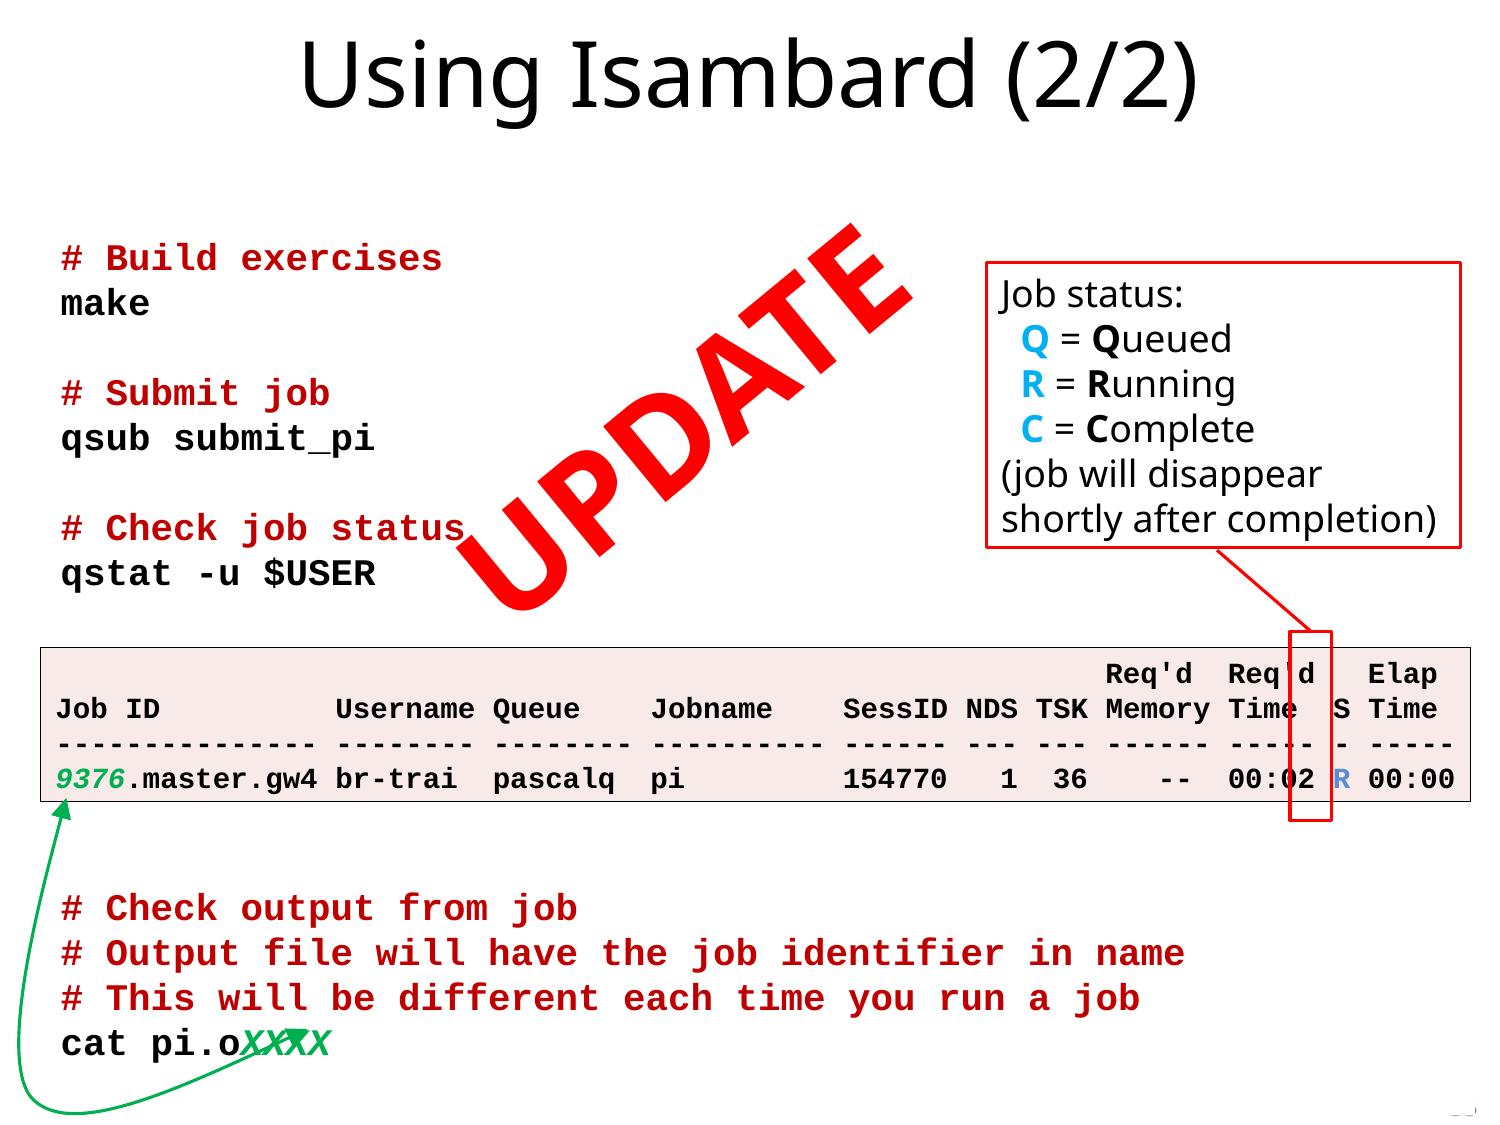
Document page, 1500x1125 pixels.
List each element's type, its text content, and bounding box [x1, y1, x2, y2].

slide_number 35 [1401, 1081, 1493, 1125]
title Using Isambard (2/2) [73, 0, 1424, 142]
text_box UPDATE [406, 172, 953, 668]
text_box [1216, 550, 1311, 632]
text_box [18, 797, 308, 1114]
text_box # Build exercises make # Submit job qsub submit_pi # Check job status qstat -u $USER # Check output from job # Output file will have the job identifier in name # This will be different each time you run a job cat pi.oXXXX [45, 180, 1475, 1116]
text_box [1289, 631, 1332, 821]
text_box Job status: Q = Queued R = Running C = Complete (job will disappear shortly after completion) [986, 262, 1461, 548]
text_box Req'd Req'd Elap Job ID Username Queue Jobname SessID NDS TSK Memory Time S Time --------------- -------- -------- ---------- ------ --- --- ------ ----- - ----- 9376.master.gw4 br-trai pascalq pi 154770 1 36 -- 00:02 R 00:00 [1332, 647, 1471, 802]
text_box Req'd Req'd Elap Job ID Username Queue Jobname SessID NDS TSK Memory Time S Time --------------- -------- -------- ---------- ------ --- --- ------ ----- - ----- 9376.master.gw4 br-trai pascalq pi 154770 1 36 -- 00:02 R 00:00 [40, 647, 1289, 802]
